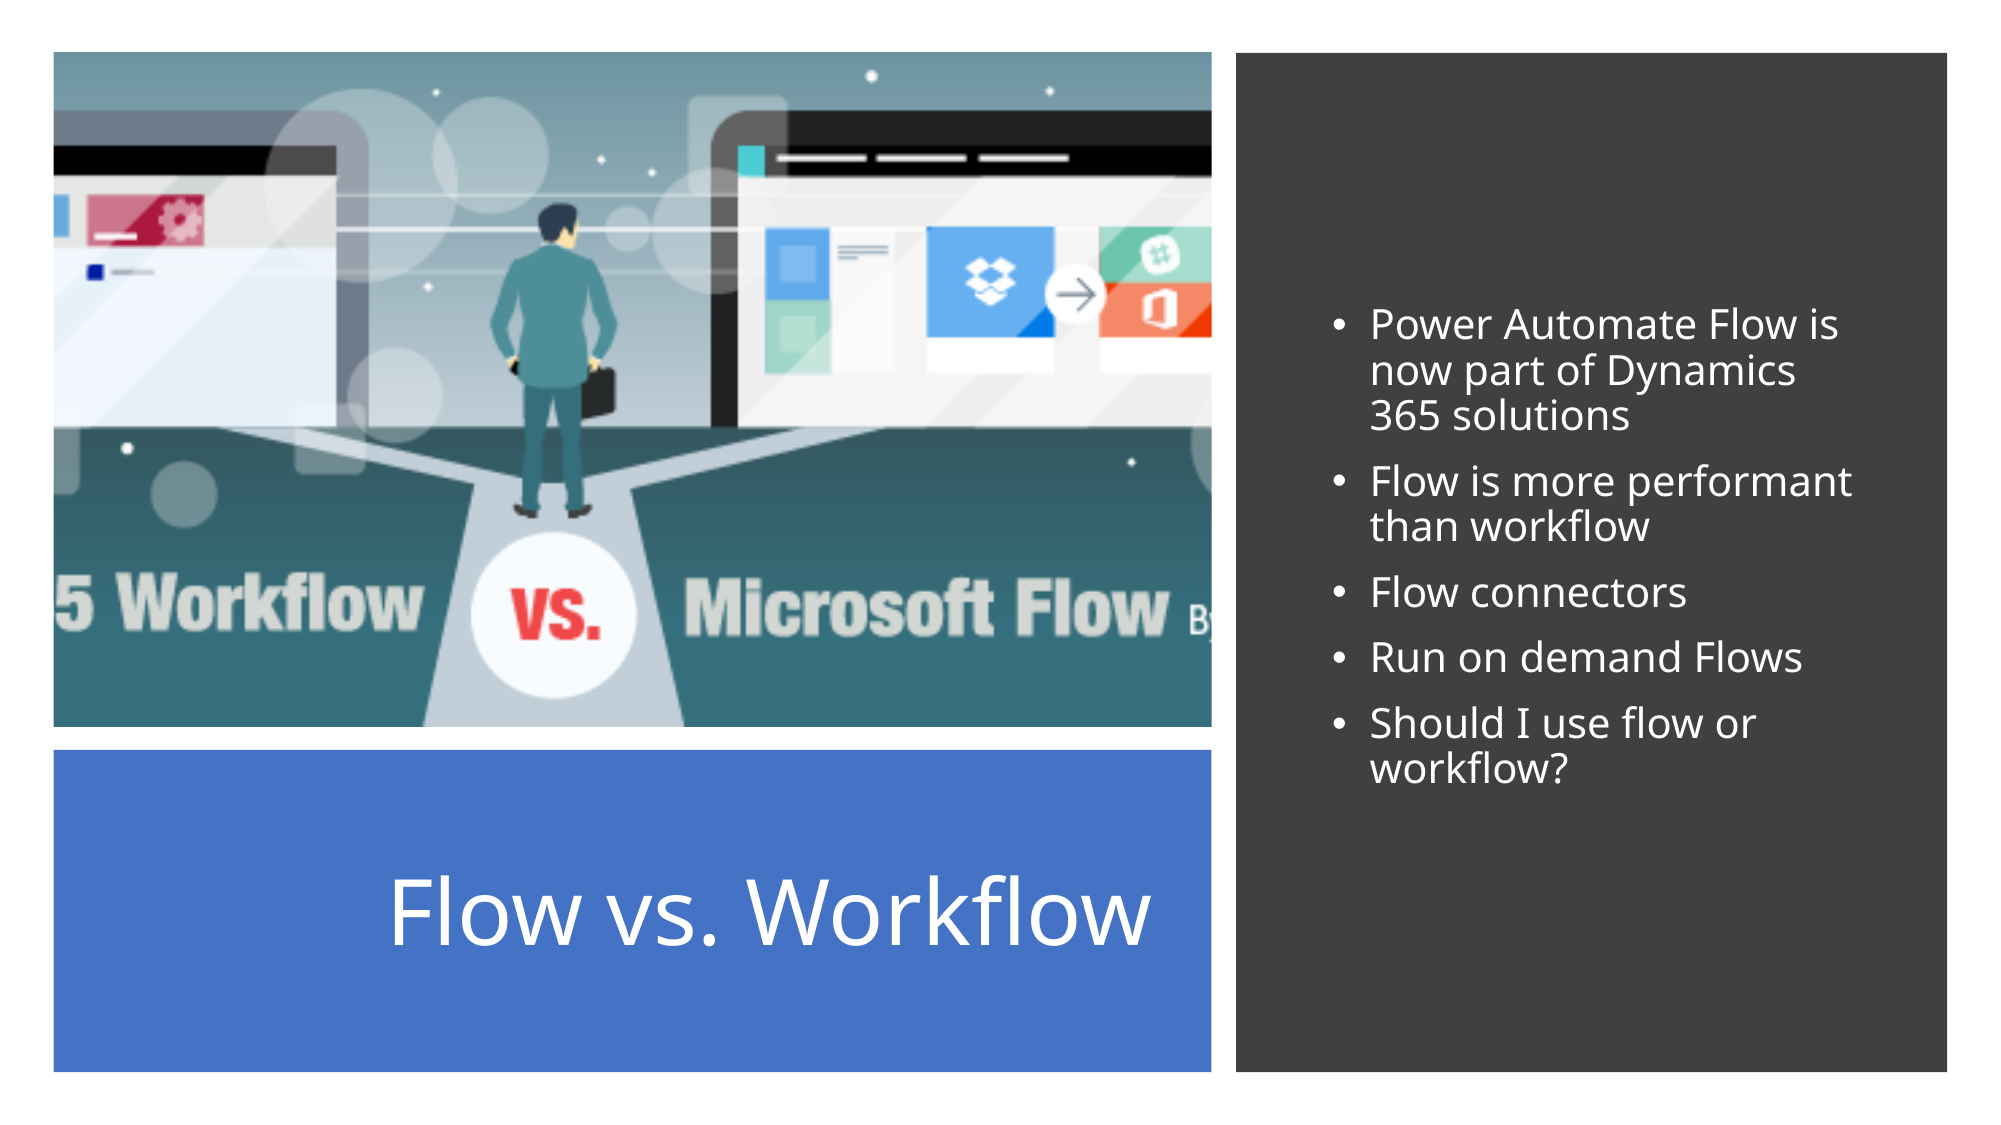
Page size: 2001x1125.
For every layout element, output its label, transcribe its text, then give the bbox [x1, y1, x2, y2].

picture [53, 52, 1212, 727]
text_box [53, 749, 1212, 1073]
text_box [1235, 52, 1948, 1073]
list Power Automate Flow is now part of Dynamics 365 solutions Flow is more performant than workflow Flow connectors Run on demand Flows Should I use flow or workflow? [1317, 150, 1879, 947]
title Flow vs. Workflow [85, 782, 1168, 1049]
